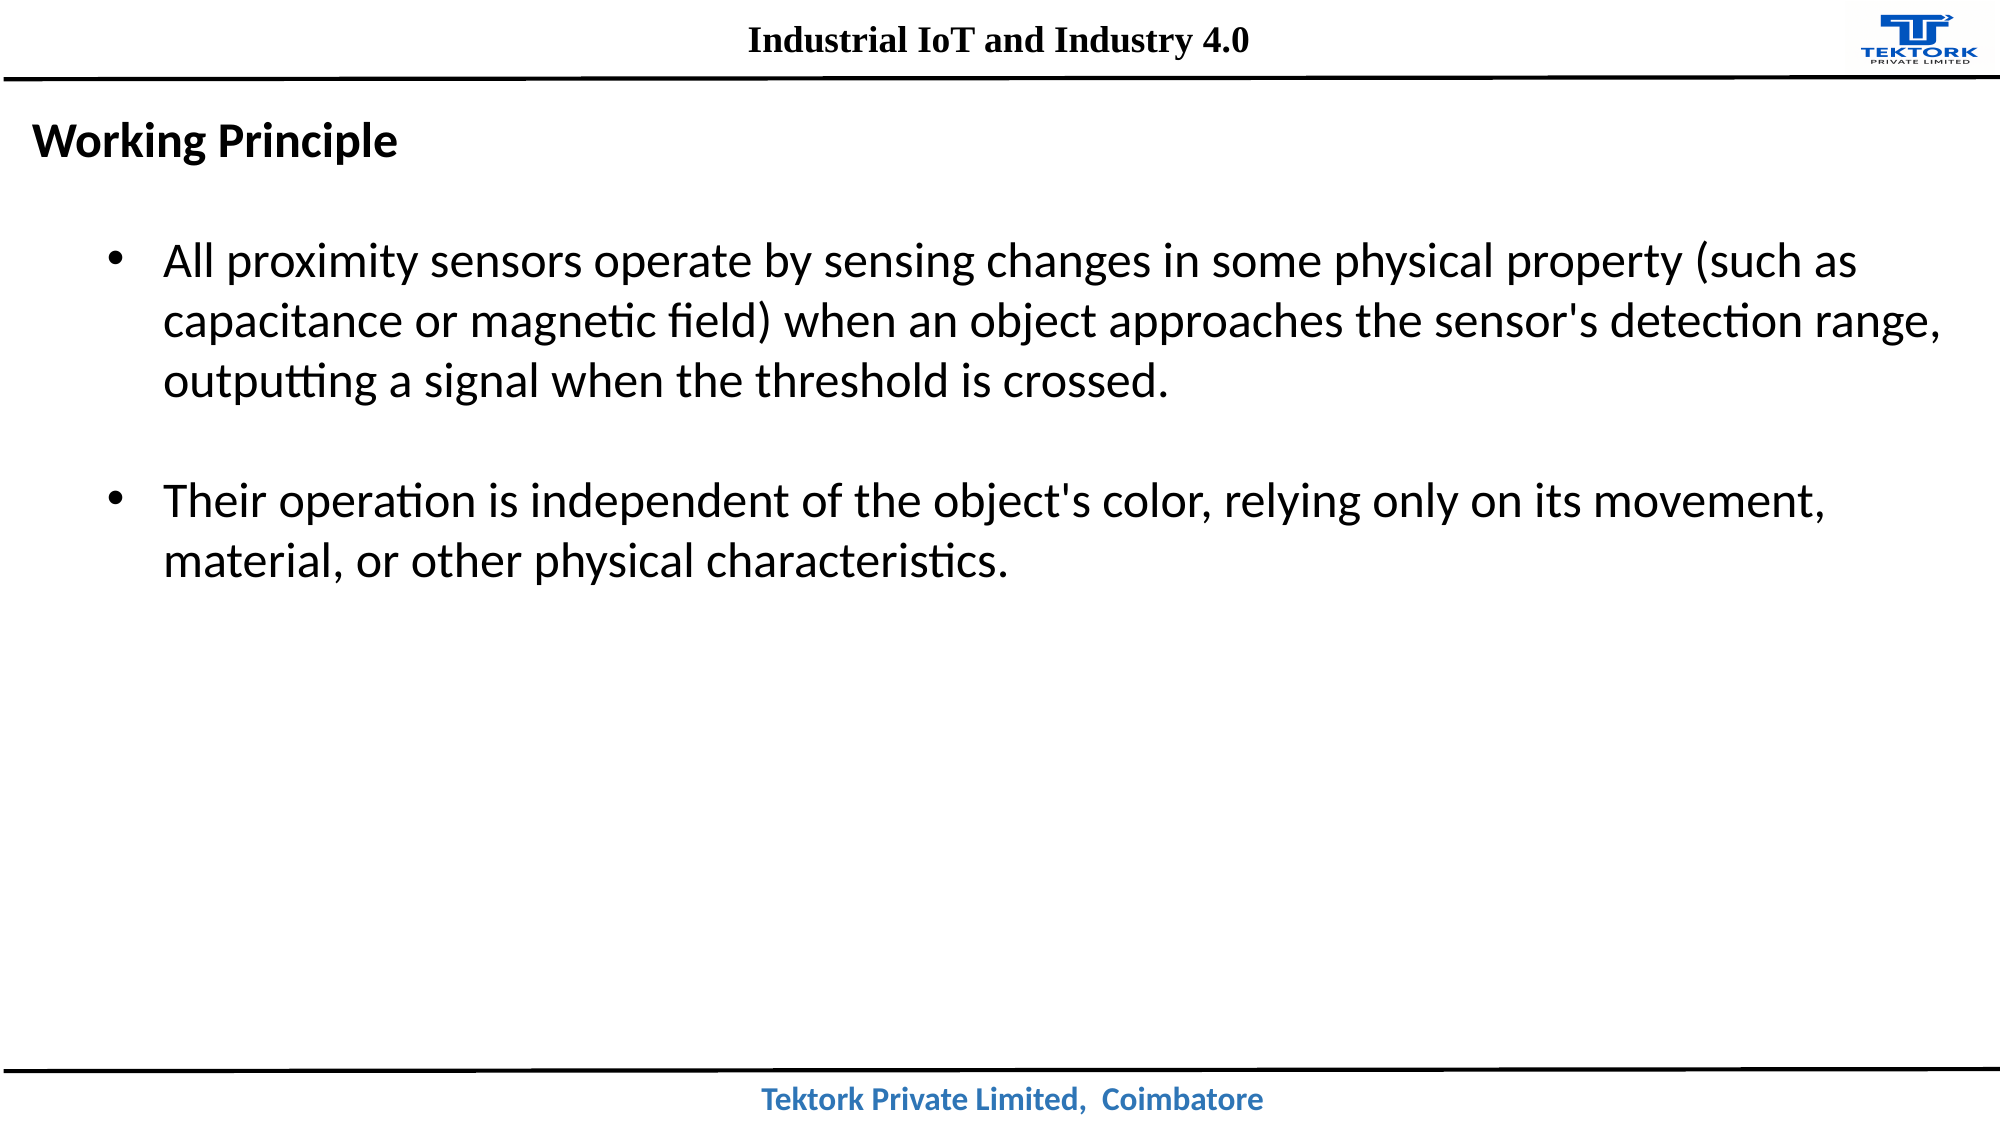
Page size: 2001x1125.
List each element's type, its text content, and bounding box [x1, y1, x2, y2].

picture [1845, 1, 1995, 77]
text_box Industrial IoT and Industry 4.0 [732, 7, 1267, 68]
text_box Working Principle All proximity sensors operate by sensing changes in some physical property (such as capacitance or magnetic field) when an object approaches the sensor's detection range, outputting a signal when the threshold is crossed. Their operation is independent of the object's color, relying only on its movement, material, or other physical characteristics. [17, 99, 1977, 595]
text_box Tektork Private Limited, Coimbatore [419, 1072, 1608, 1125]
